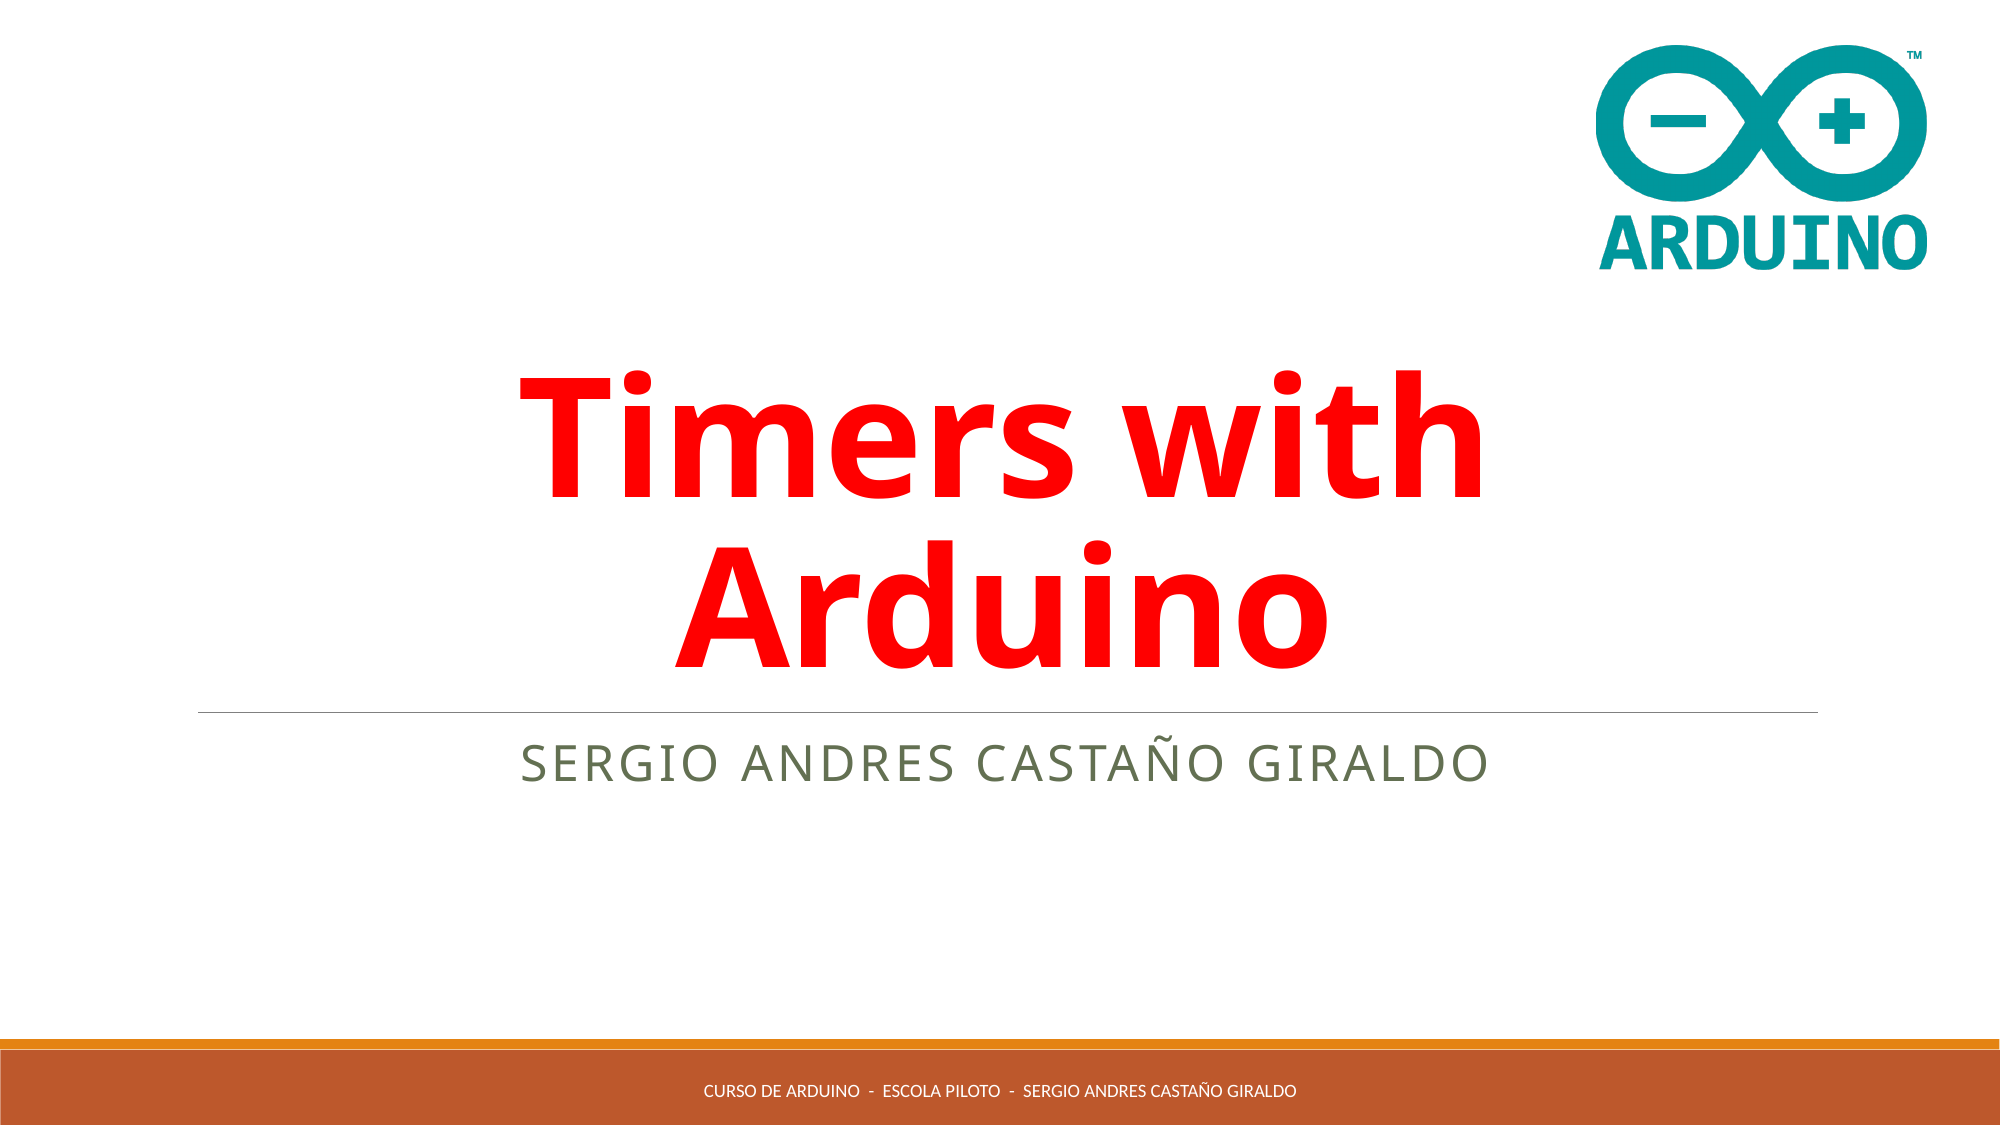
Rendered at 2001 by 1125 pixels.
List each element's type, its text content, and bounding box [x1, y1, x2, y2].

subtitle SERGIO ANDRES CASTAÑO GIRALDO [180, 730, 1831, 919]
title Timers with Arduino [180, 124, 1830, 710]
picture [1596, 44, 1927, 271]
footer Curso de Arduino - Escola Piloto - Sergio Andres Castaño Giraldo [604, 1059, 1396, 1120]
